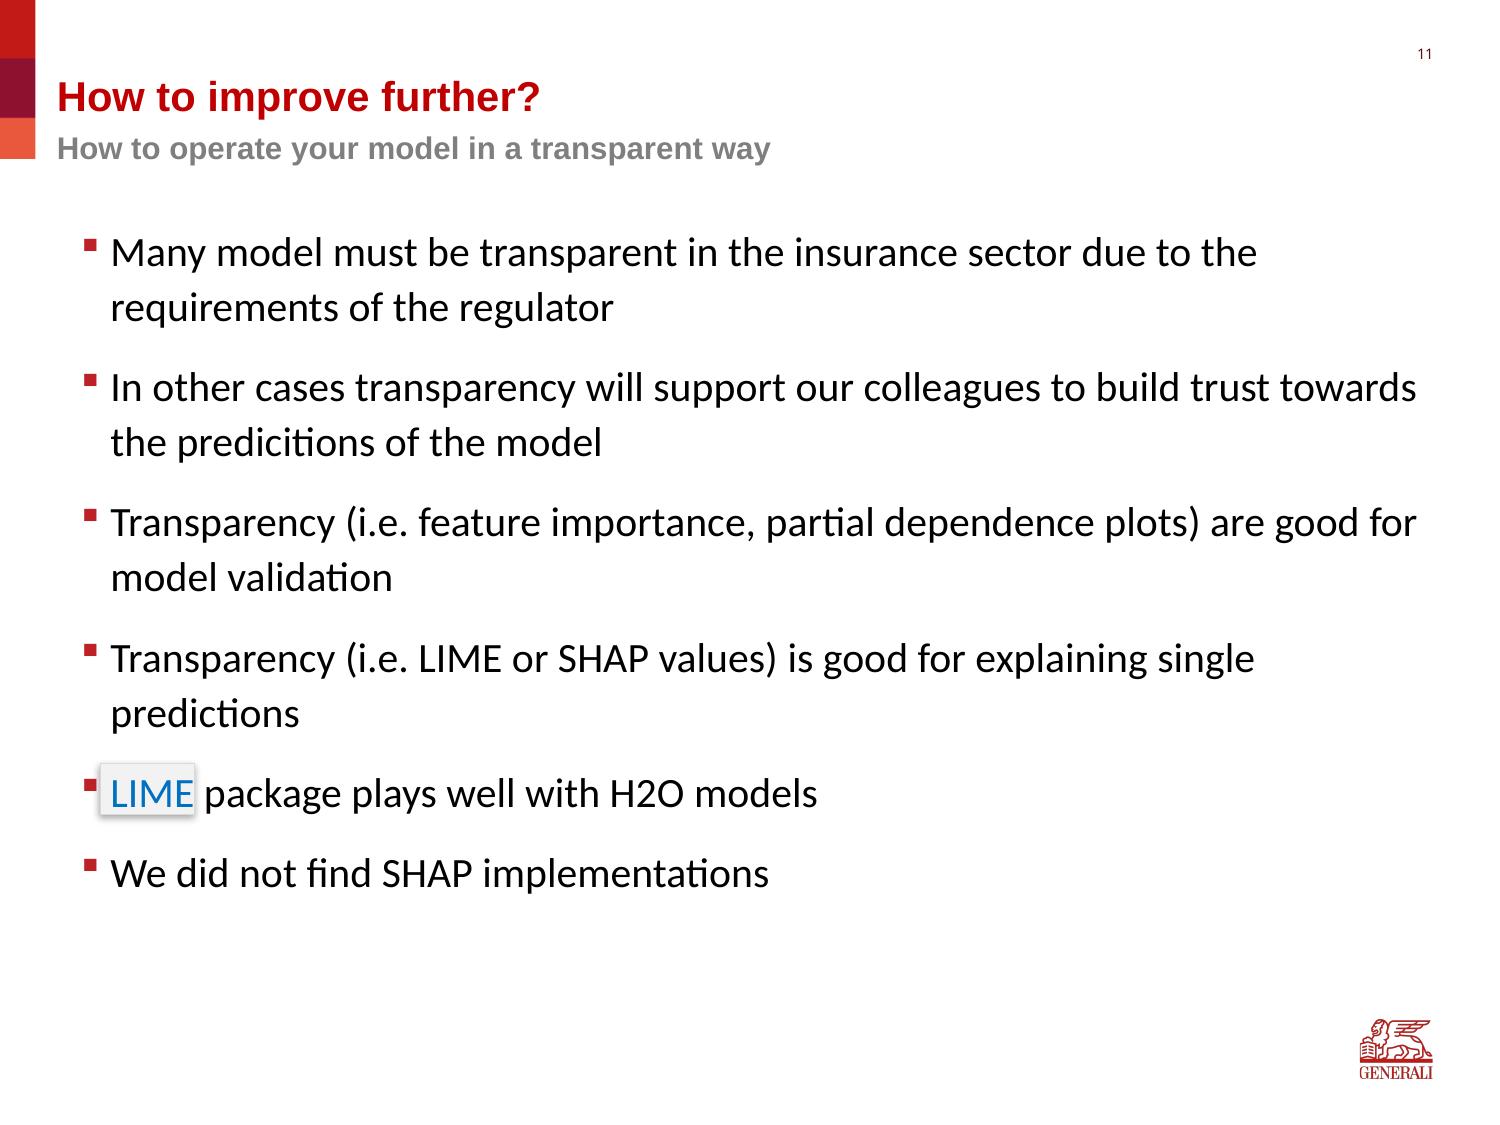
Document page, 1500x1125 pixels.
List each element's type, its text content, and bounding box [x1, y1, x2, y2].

list Many model must be transparent in the insurance sector due to the requirements of the regulator In other cases transparency will support our colleagues to build trust towards the predicitions of the model Transparency (i.e. feature importance, partial dependence plots) are good for model validation Transparency (i.e. LIME or SHAP values) is good for explaining single predictions LIME package plays well with H2O models We did not find SHAP implementations [51, 219, 1433, 1024]
slide_number 11 [1400, 44, 1434, 75]
text_box How to improve further? How to operate your model in a transparent way [56, 74, 1433, 166]
